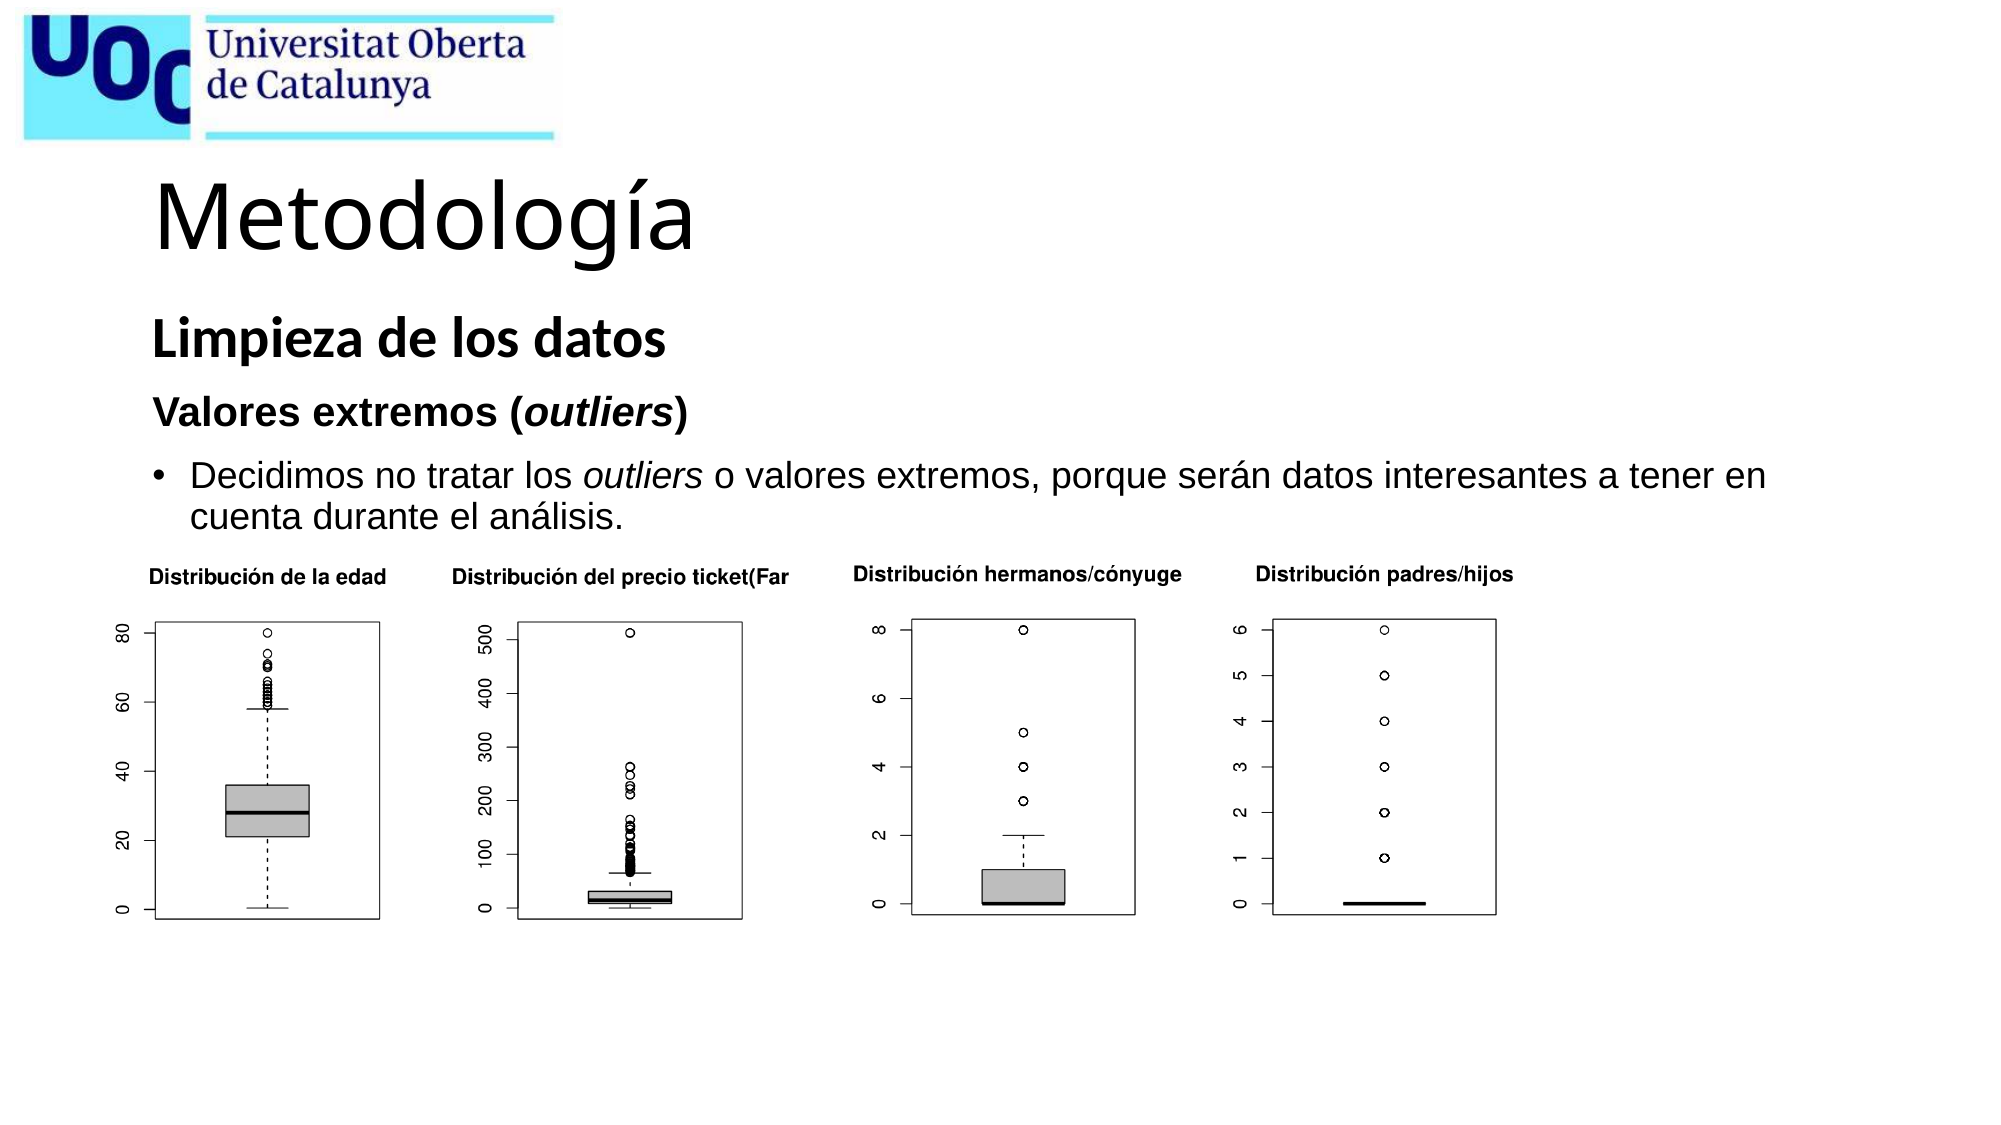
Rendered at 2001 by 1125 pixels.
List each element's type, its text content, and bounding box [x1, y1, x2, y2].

title Metodología [137, 111, 1863, 299]
picture [83, 547, 812, 947]
picture [844, 543, 1533, 935]
list Limpieza de los datos Valores extremos (outliers) Decidimos no tratar los outliers o valores extremos, porque serán datos interesantes a tener en cuenta durante el análisis. [137, 299, 1863, 1014]
picture [15, 7, 563, 148]
